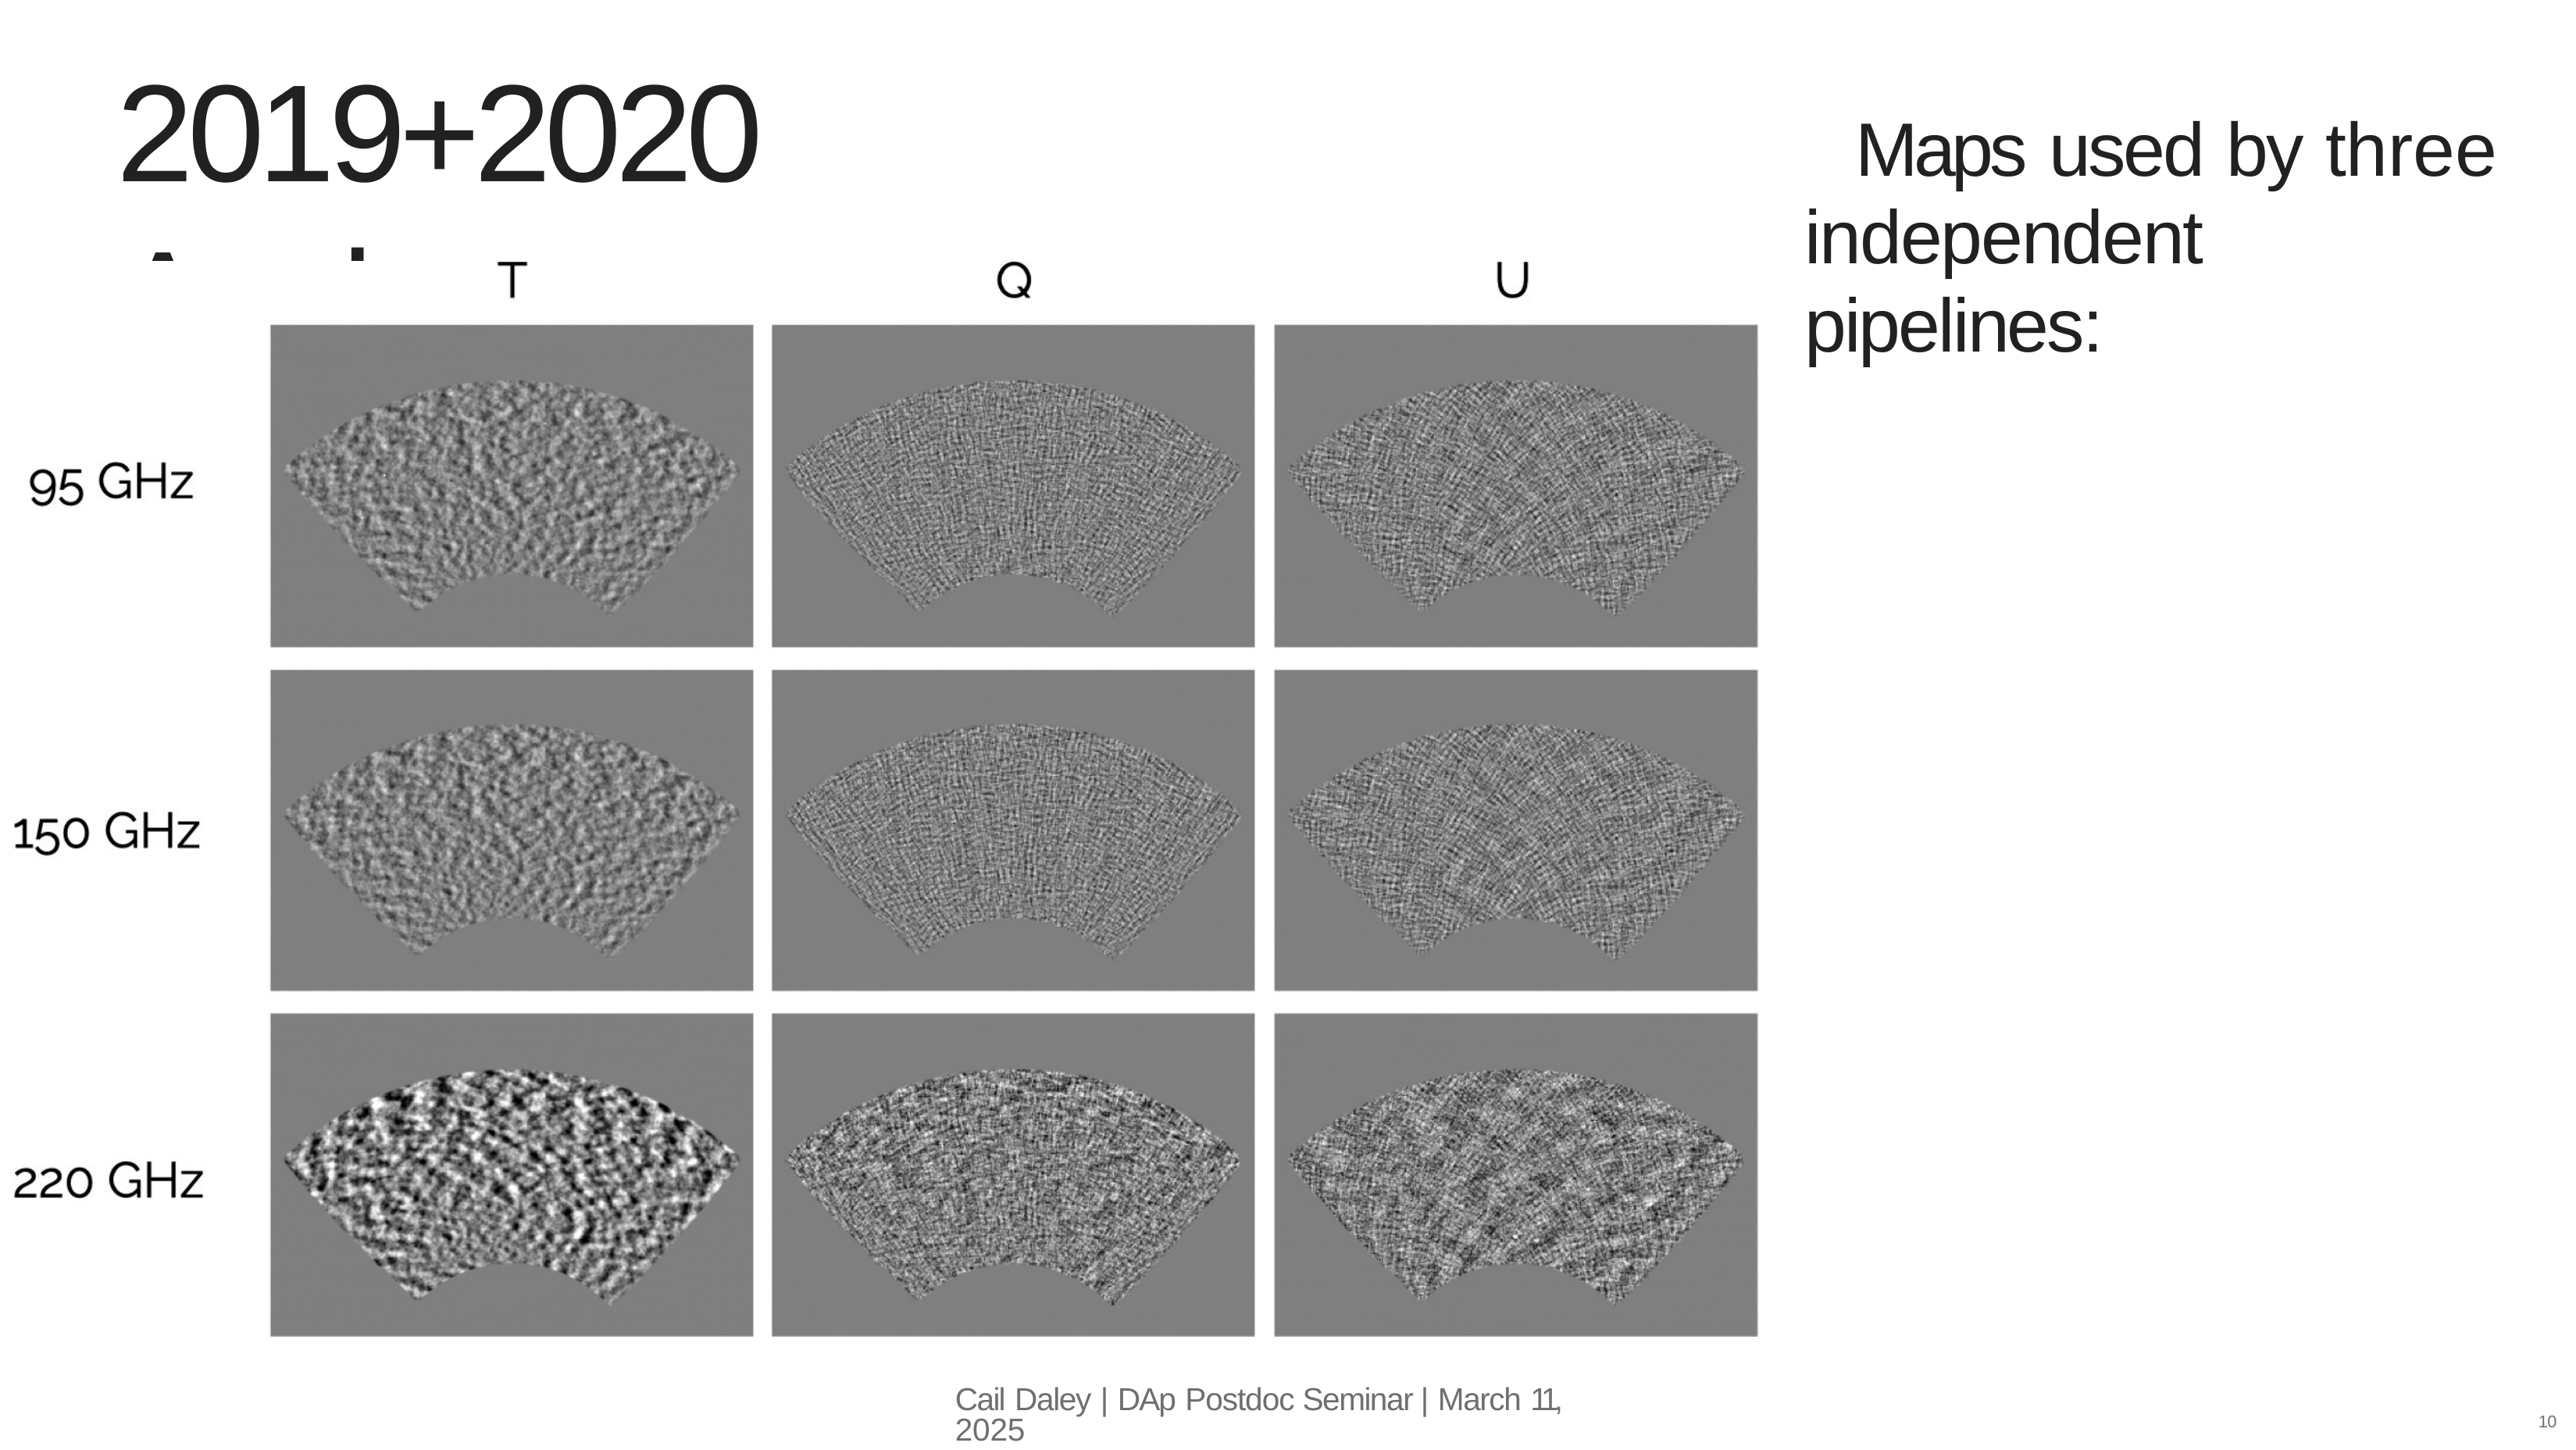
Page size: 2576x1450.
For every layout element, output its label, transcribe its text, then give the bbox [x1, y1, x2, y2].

footer Cail Daley | DAp Postdoc Seminar | March 11, 2025 [953, 1386, 1622, 1450]
slide_number 10 [2522, 1412, 2564, 1450]
picture [14, 261, 1758, 1337]
title 2019+2020 Analyses [115, 41, 1301, 259]
text_box Maps used by three independent pipelines: [1803, 96, 2524, 367]
